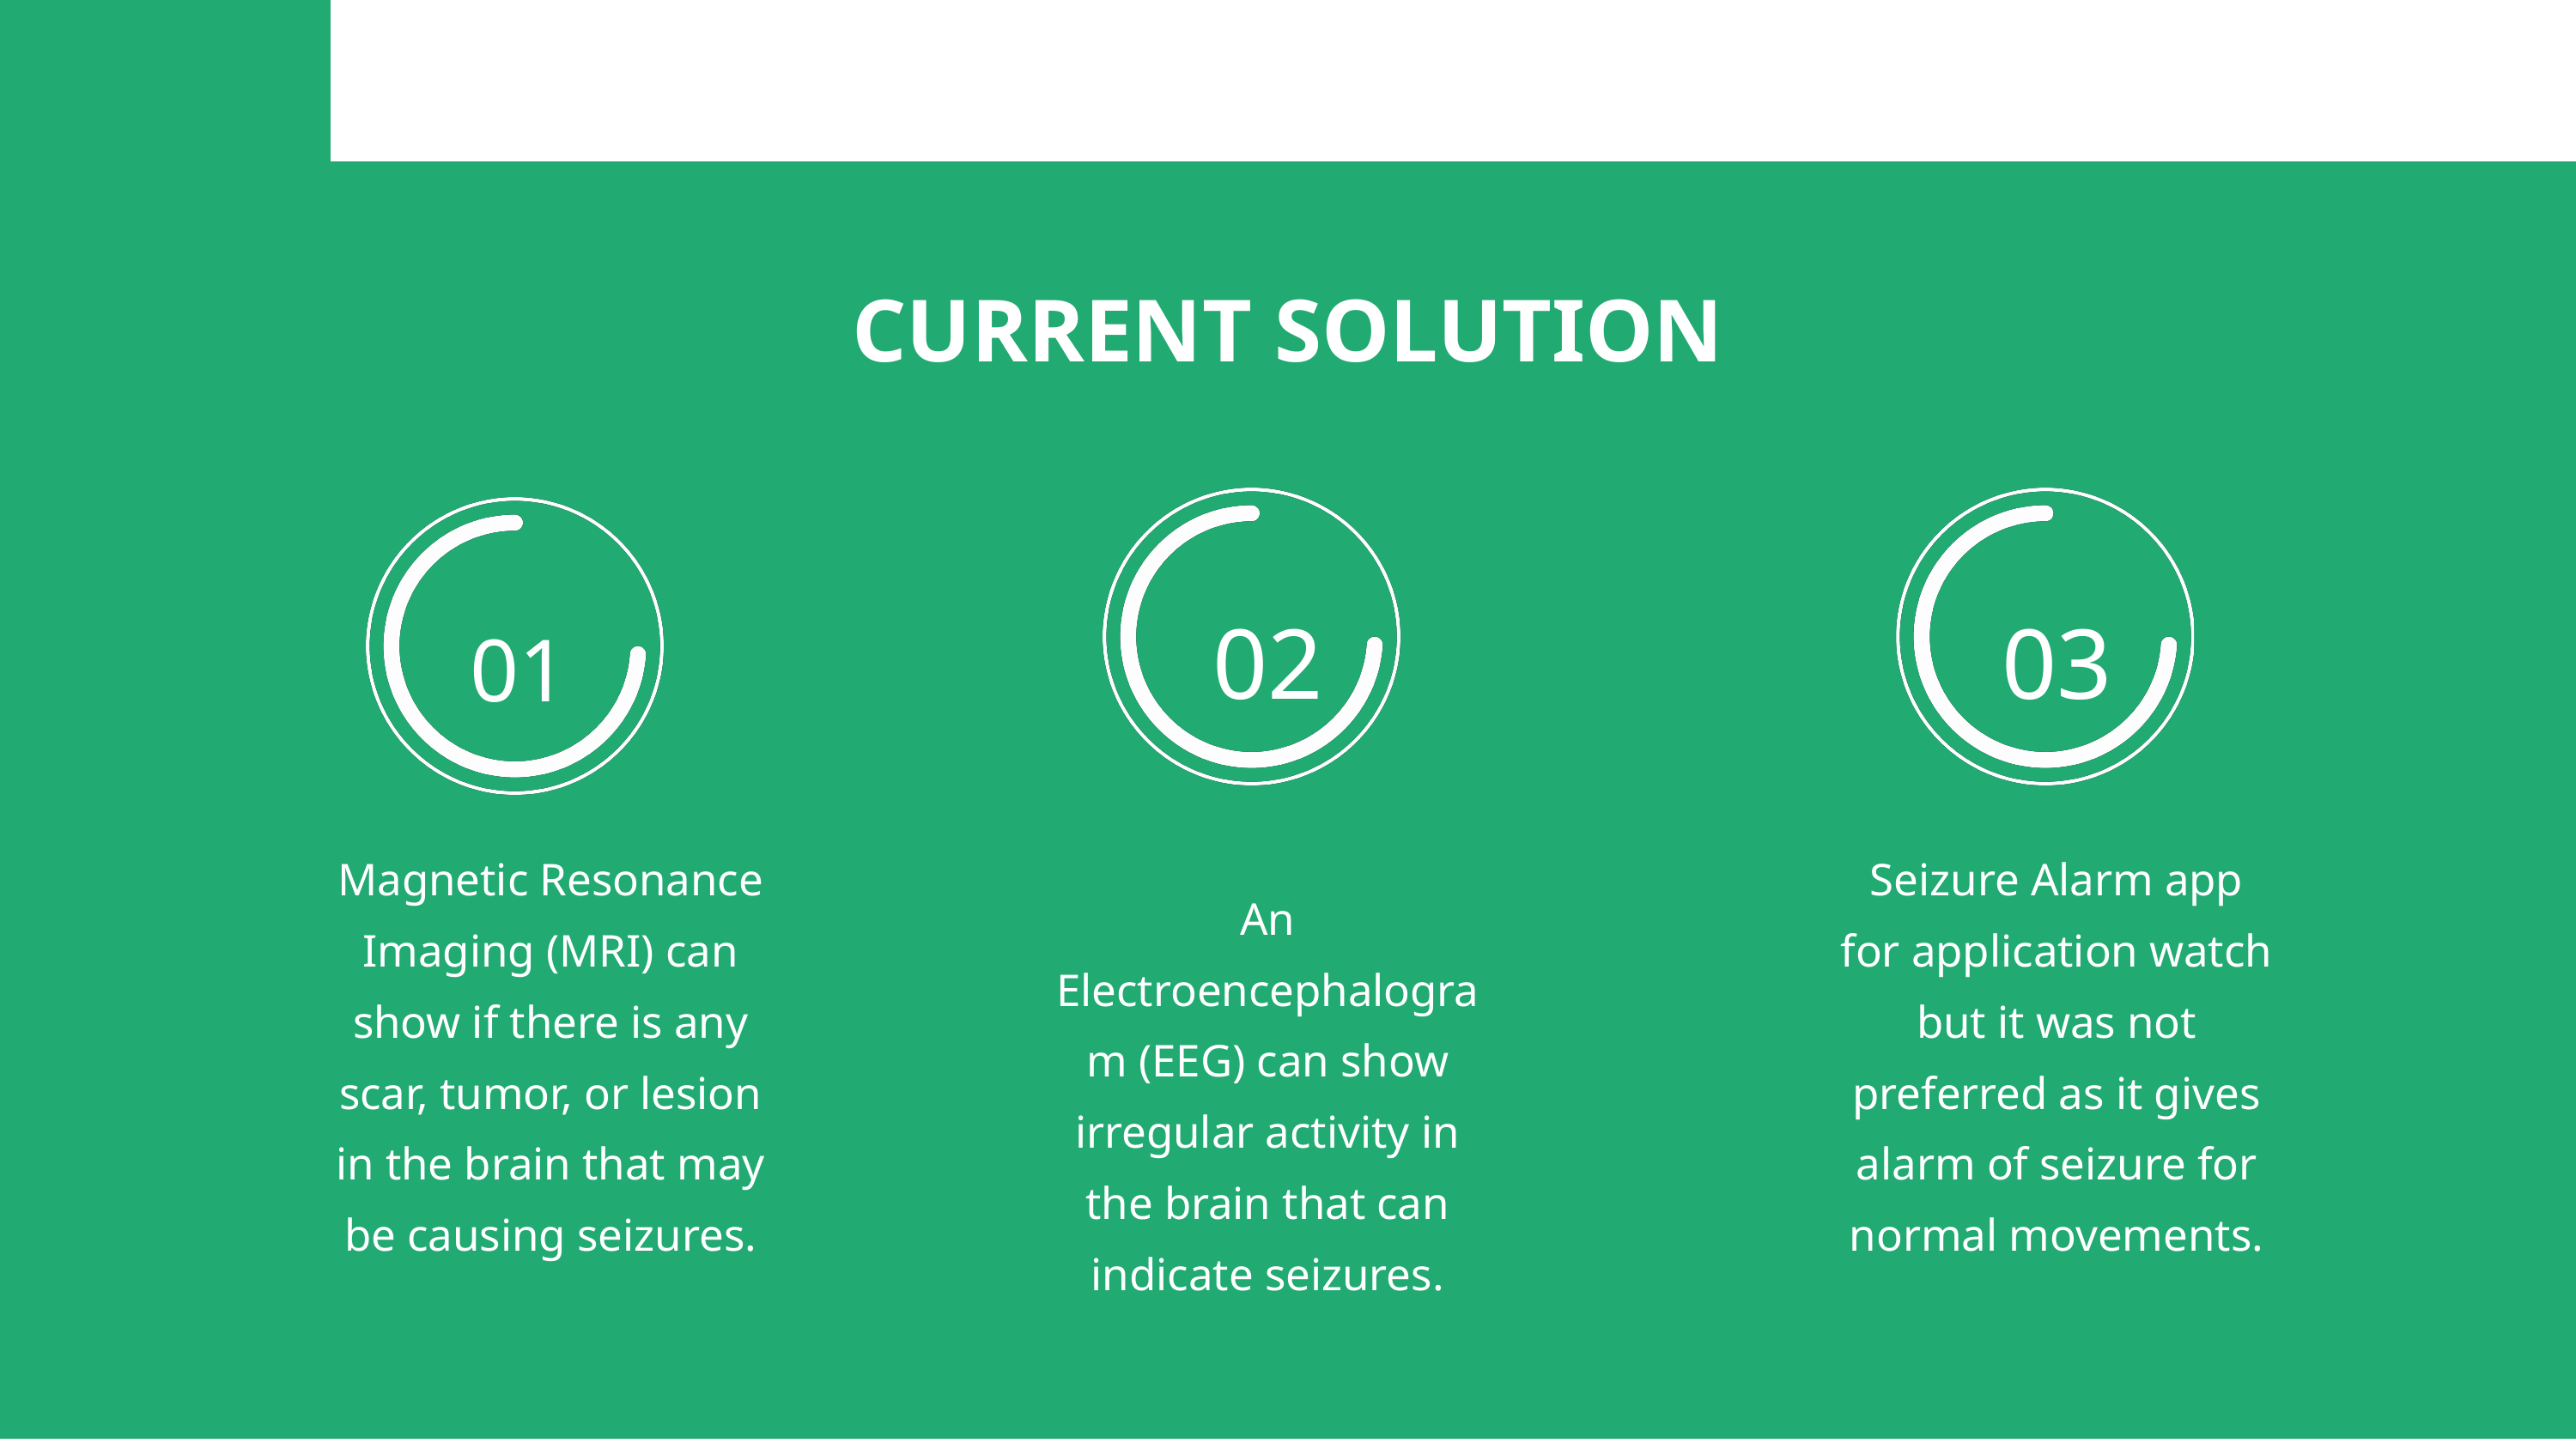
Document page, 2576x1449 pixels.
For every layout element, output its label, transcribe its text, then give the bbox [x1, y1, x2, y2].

text_box [0, 0, 2576, 1440]
text_box 03 [1965, 580, 2149, 719]
text_box [366, 497, 664, 795]
text_box [1103, 488, 1400, 785]
text_box Magnetic Resonance Imaging (MRI) can show if there is any scar, tumor, or lesion in the brain that may be causing seizures. [331, 834, 771, 1329]
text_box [331, 0, 2576, 162]
text_box 02 [1176, 580, 1360, 719]
text_box Seizure Alarm app for application watch but it was not preferred as it gives alarm of seizure for normal movements. [1837, 834, 2277, 1260]
text_box 01 [427, 580, 611, 719]
text_box An Electroencephalogram (EEG) can show irregular activity in the brain that can indicate seizures. [1048, 872, 1488, 1370]
text_box [1896, 488, 2195, 785]
text_box CURRENT SOLUTION [611, 241, 1965, 379]
